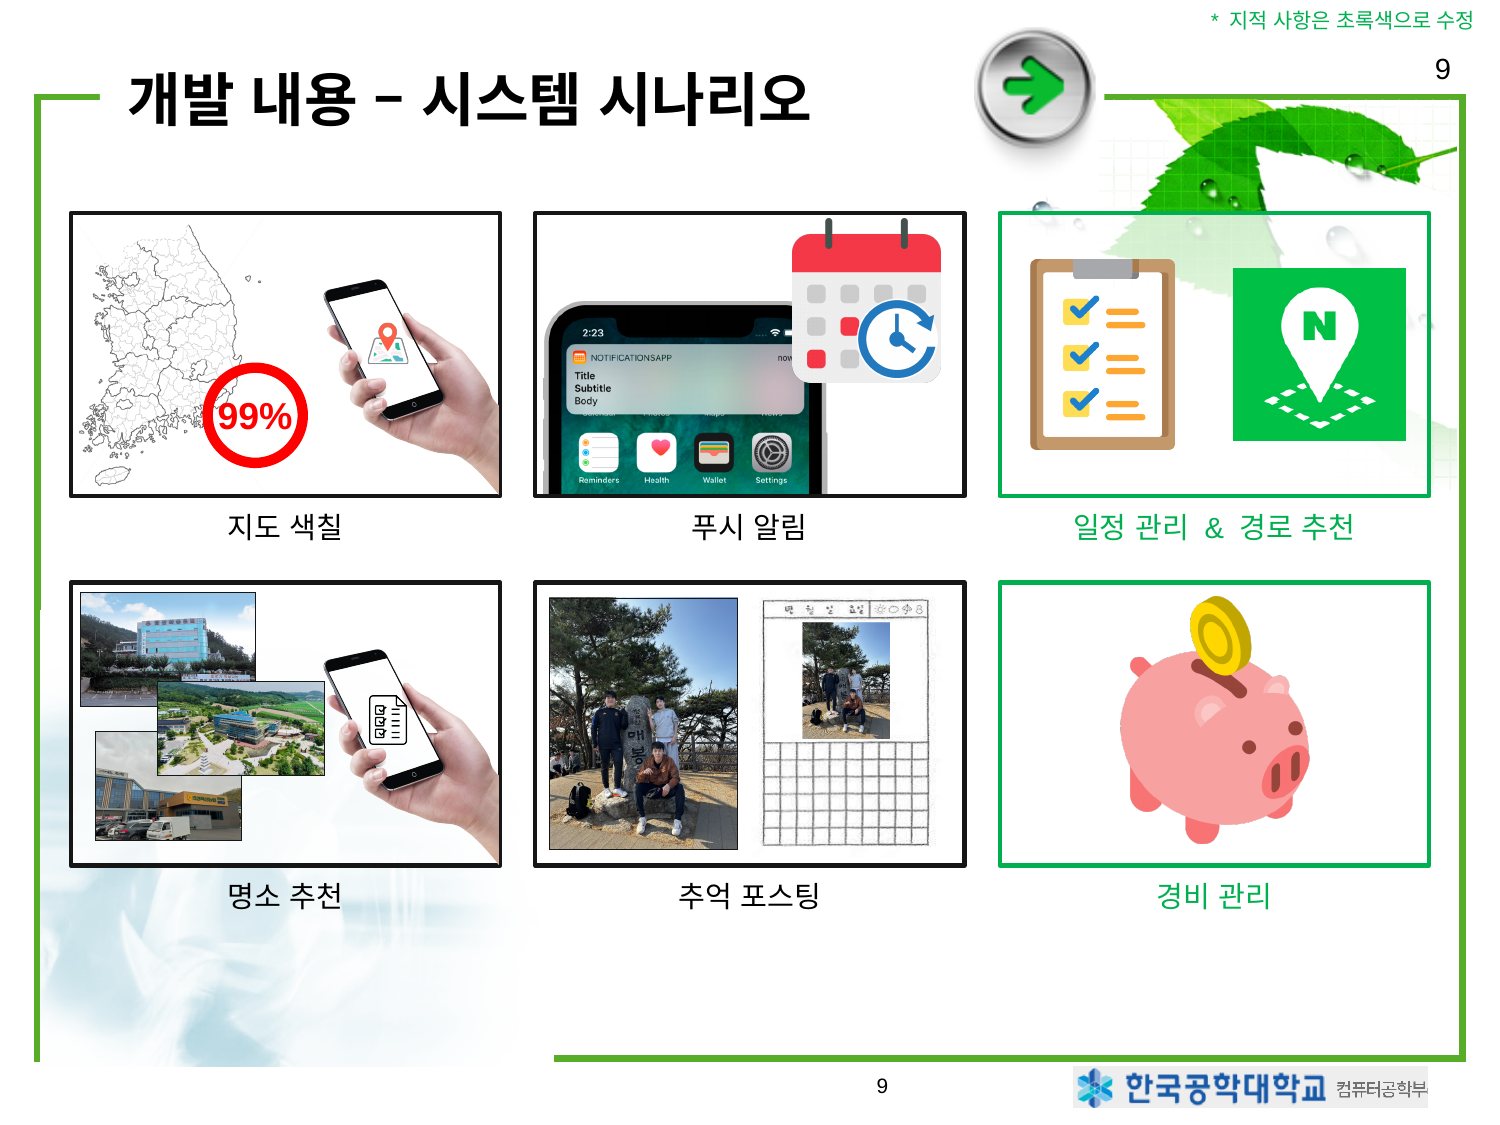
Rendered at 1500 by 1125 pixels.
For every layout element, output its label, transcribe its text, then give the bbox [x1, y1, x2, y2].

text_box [70, 212, 501, 543]
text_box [534, 212, 965, 543]
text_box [534, 582, 965, 913]
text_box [999, 212, 1430, 553]
picture [40, 610, 554, 1067]
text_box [70, 582, 501, 913]
title 개발 내용 – 시스템 시나리오 [112, 51, 956, 144]
picture [1073, 1066, 1428, 1108]
slide_number 9 [1116, 42, 1467, 83]
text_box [999, 582, 1430, 922]
text_box * 지적 사항은 초록색으로 수정 [1196, 0, 1490, 40]
picture [974, 27, 1457, 518]
